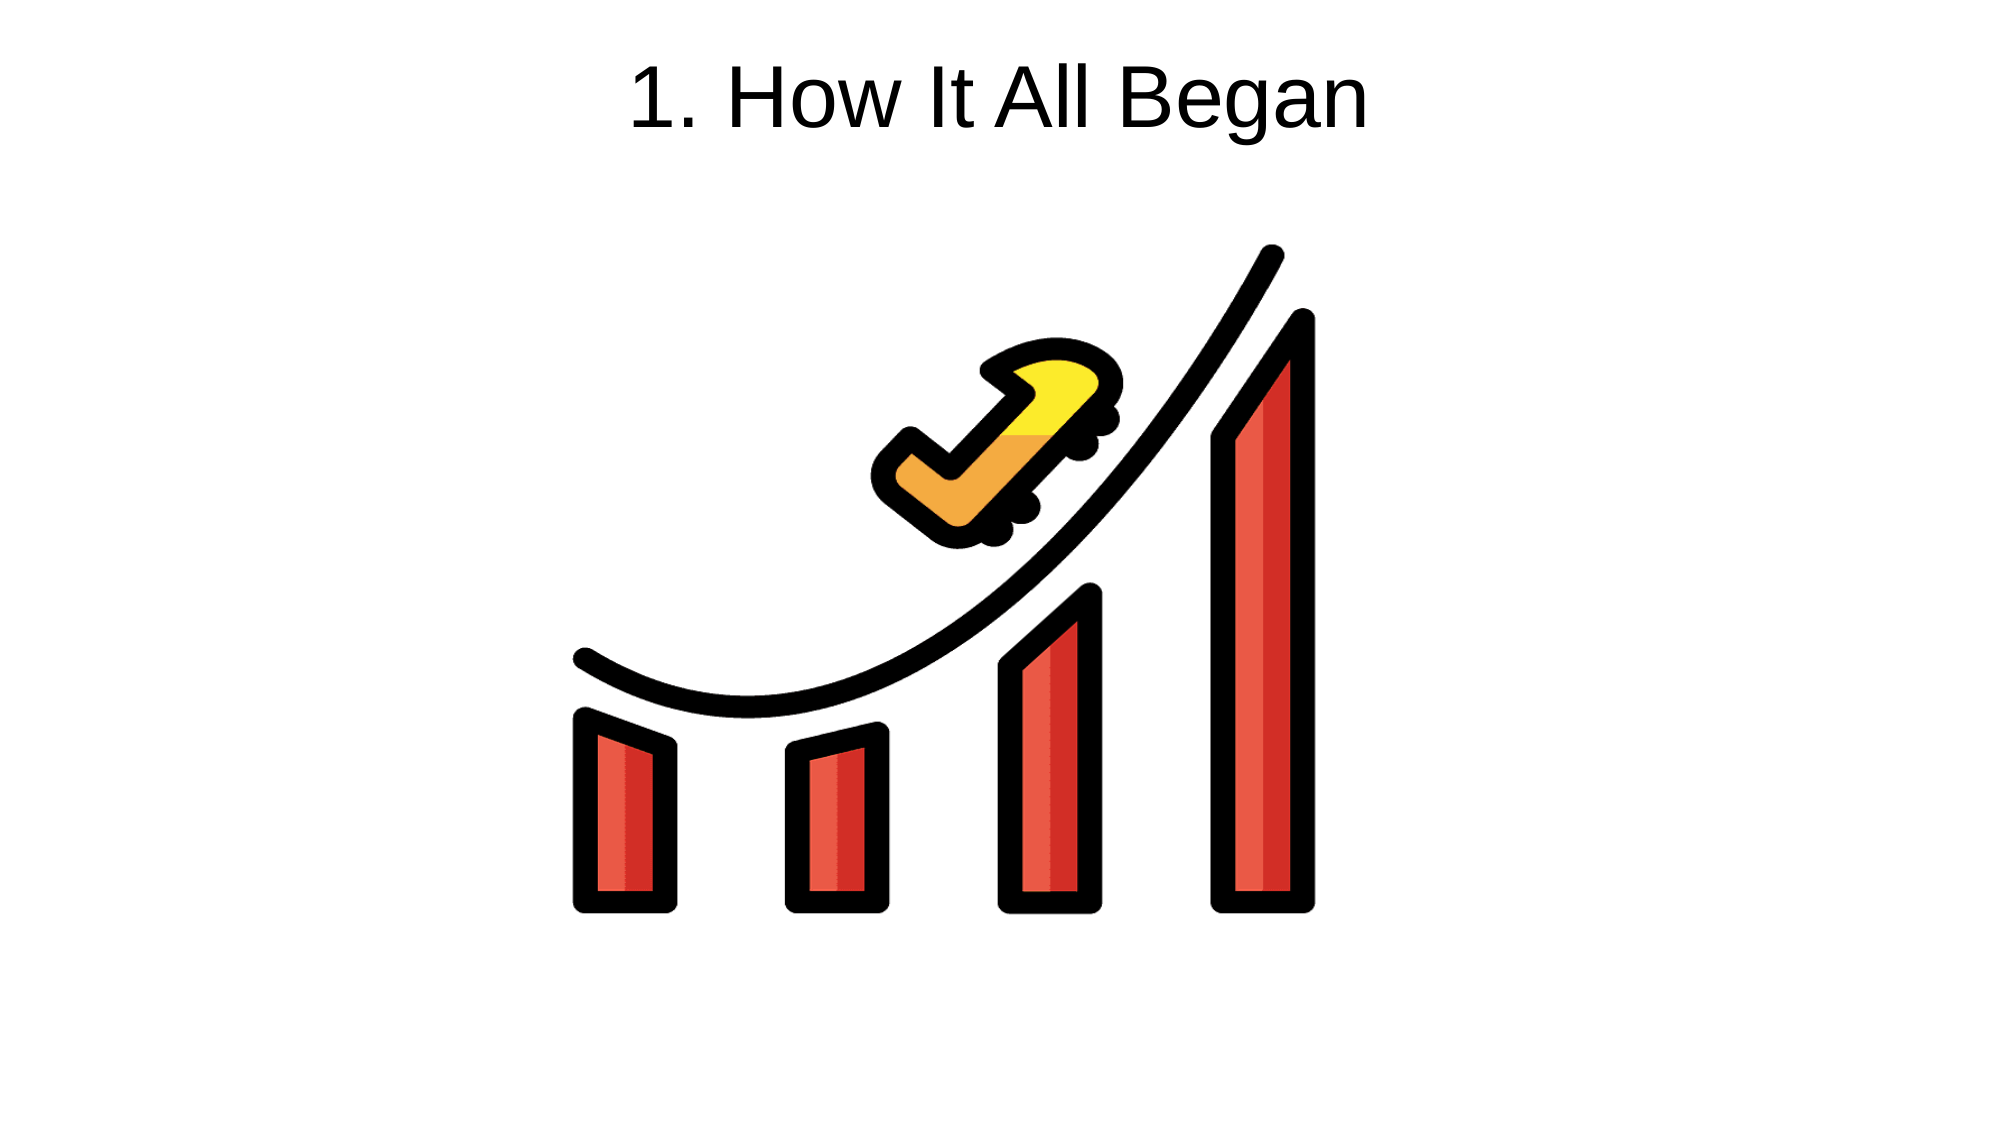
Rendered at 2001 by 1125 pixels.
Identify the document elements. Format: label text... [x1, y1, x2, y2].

title 1. How It All Began [150, 43, 1850, 154]
picture [496, 186, 1392, 993]
